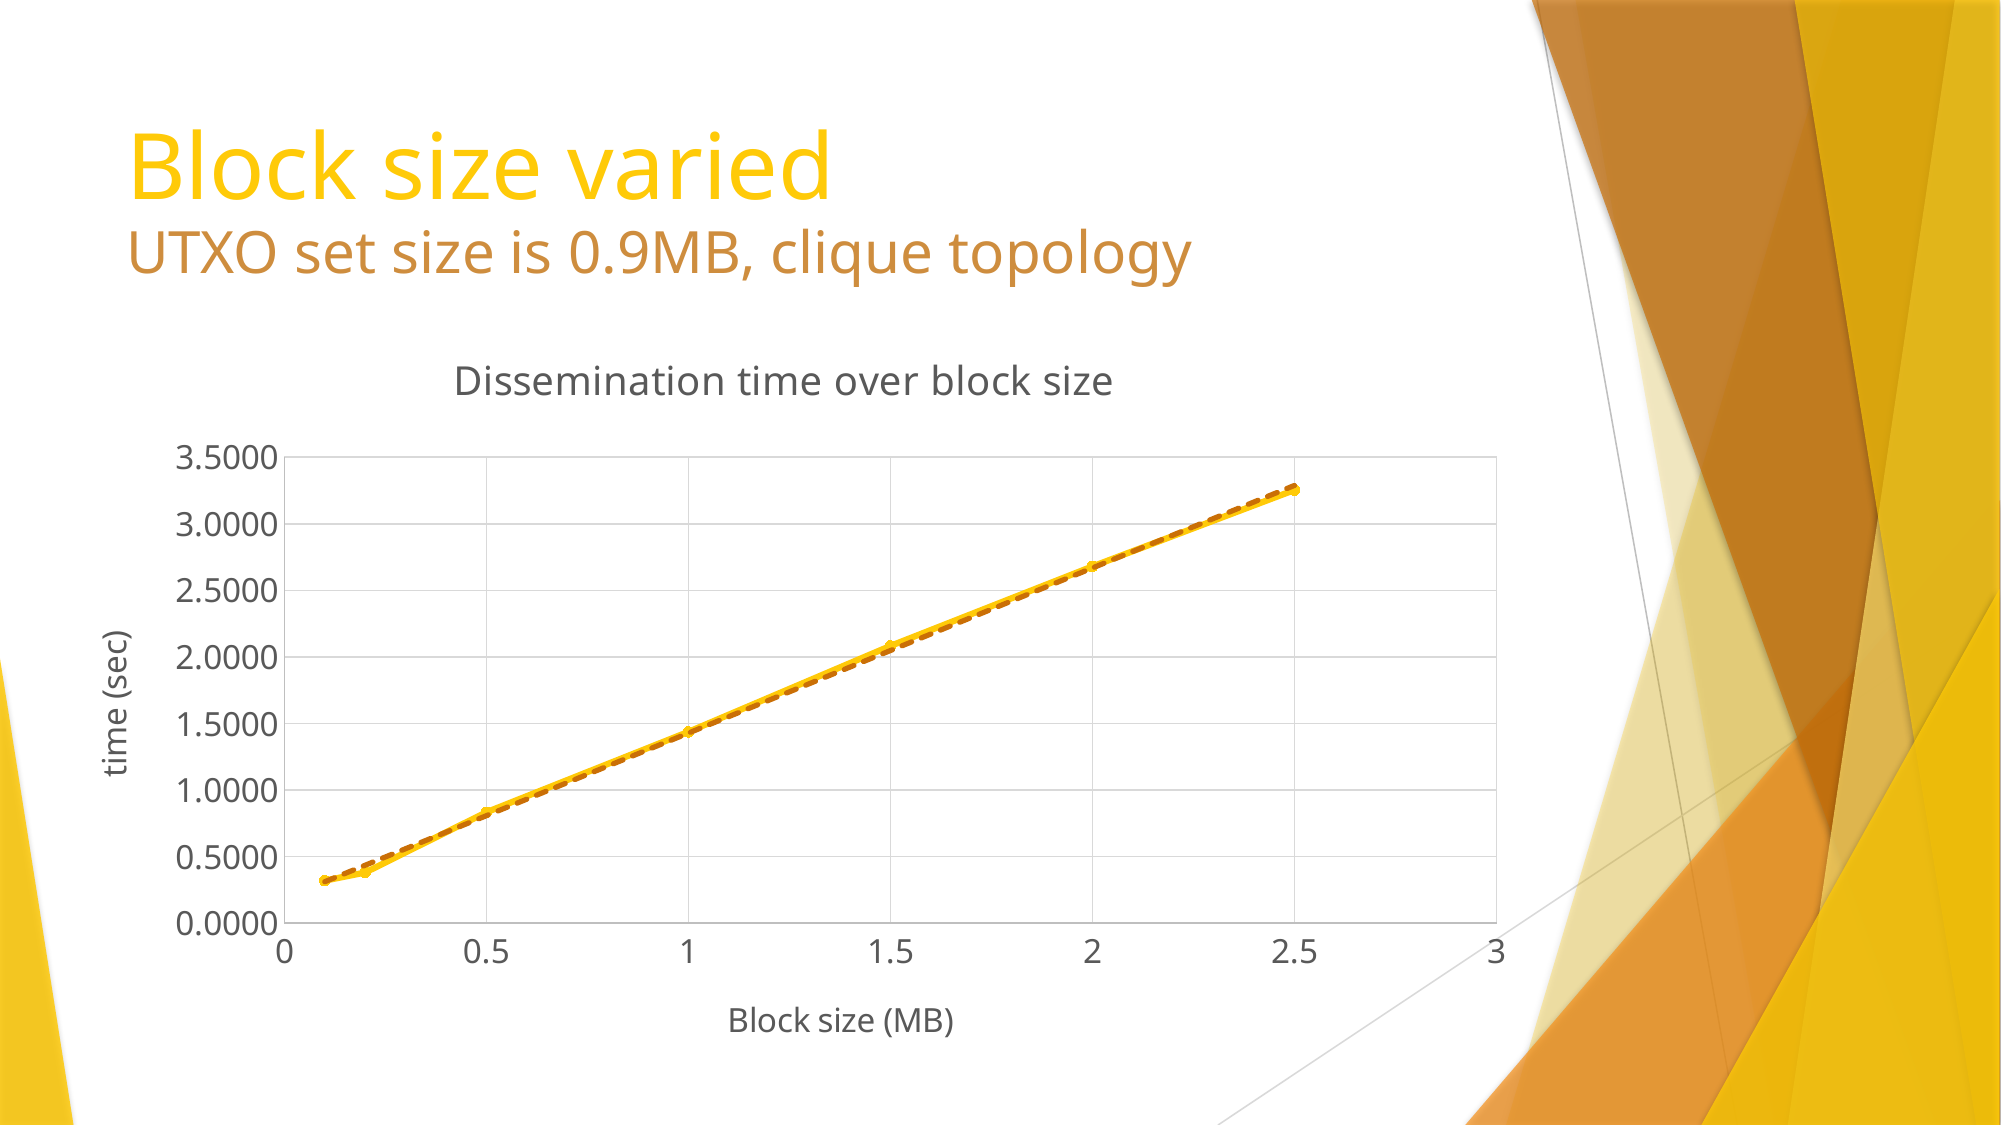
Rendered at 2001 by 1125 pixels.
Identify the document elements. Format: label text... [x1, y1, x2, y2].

title Block size varied [111, 99, 1522, 208]
chart [54, 316, 1537, 1078]
text_box UTXO set size is 0.9MB, clique topology [111, 208, 1522, 315]
